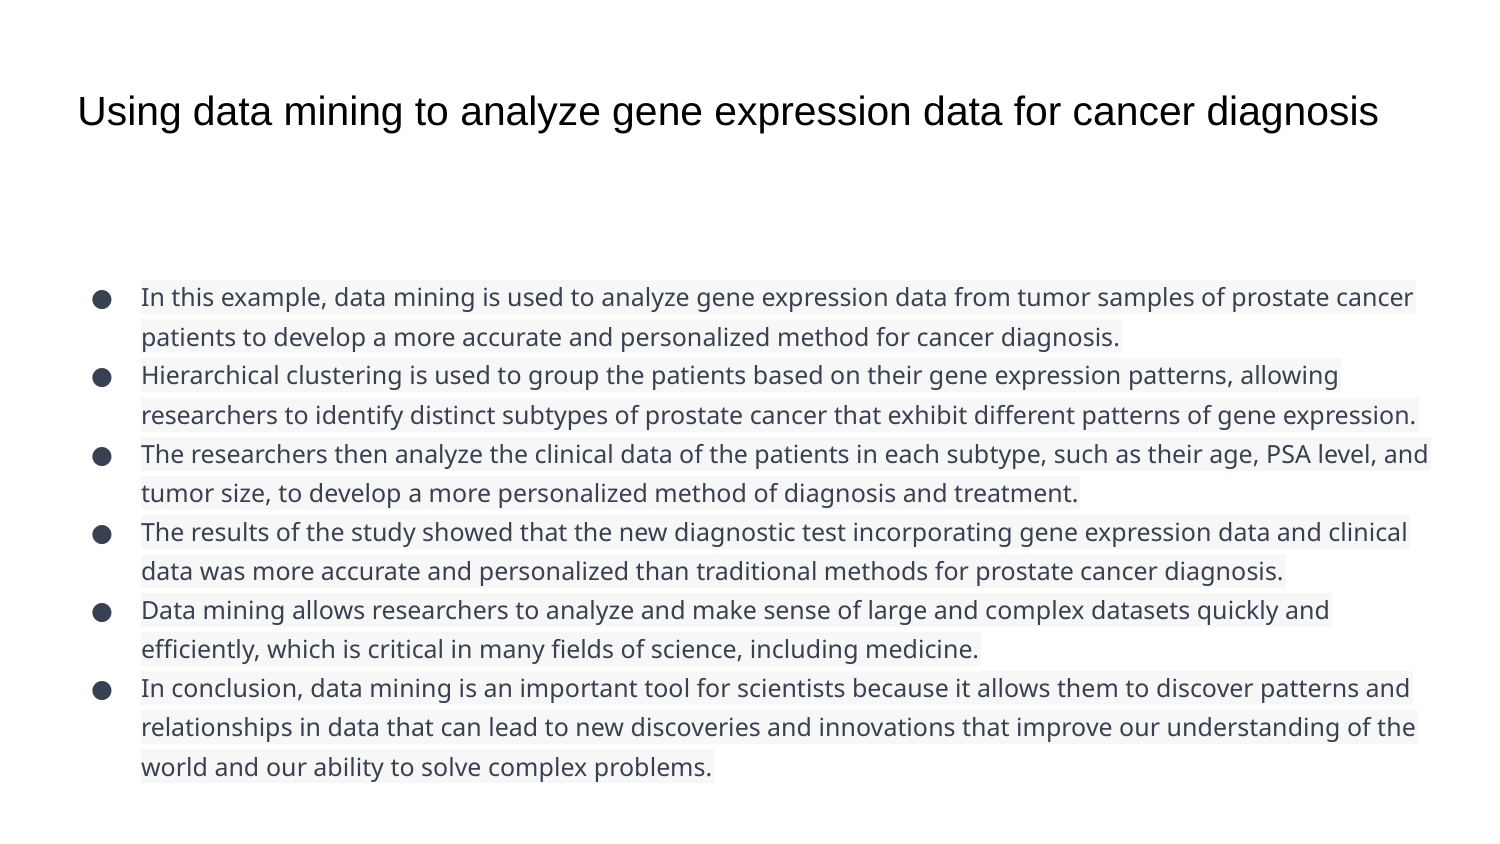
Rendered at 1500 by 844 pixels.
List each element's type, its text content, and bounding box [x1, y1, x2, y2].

title Using data mining to analyze gene expression data for cancer diagnosis [51, 72, 1449, 167]
list In this example, data mining is used to analyze gene expression data from tumor samples of prostate cancer patients to develop a more accurate and personalized method for cancer diagnosis. Hierarchical clustering is used to group the patients based on their gene expression patterns, allowing researchers to identify distinct subtypes of prostate cancer that exhibit different patterns of gene expression. The researchers then analyze the clinical data of the patients in each subtype, such as their age, PSA level, and tumor size, to develop a more personalized method of diagnosis and treatment. The results of the study showed that the new diagnostic test incorporating gene expression data and clinical data was more accurate and personalized than traditional methods for prostate cancer diagnosis. Data mining allows researchers to analyze and make sense of large and complex datasets quickly and efficiently, which is critical in many fields of science, including medicine. In conclusion, data mining is an important tool for scientists because it allows them to discover patterns and relationships in data that can lead to new discoveries and innovations that improve our understanding of the world and our ability to solve complex problems. [51, 260, 1449, 821]
